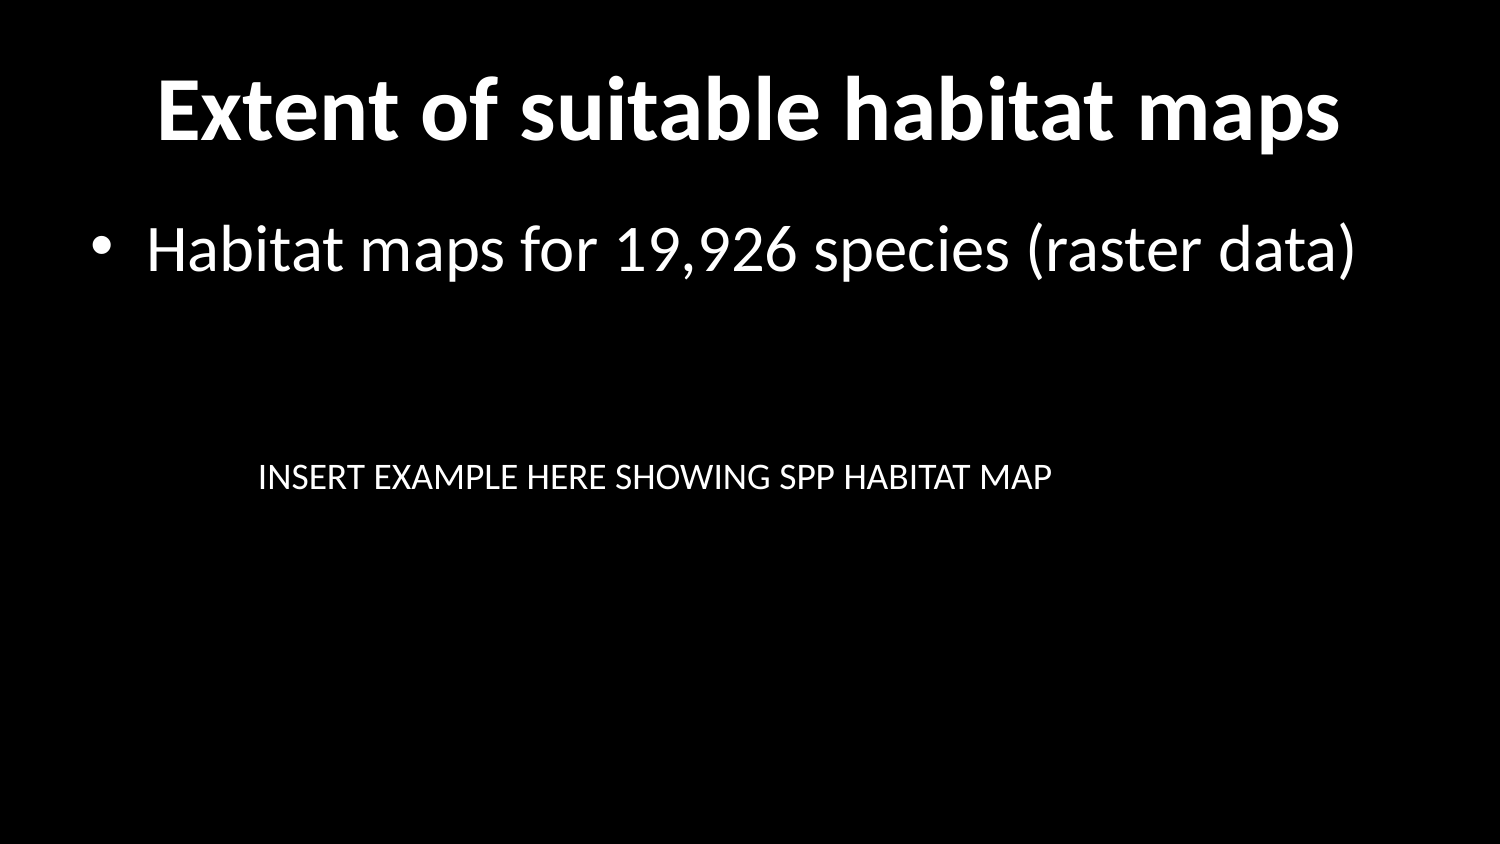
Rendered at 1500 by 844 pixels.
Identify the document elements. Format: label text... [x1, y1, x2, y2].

title Extent of suitable habitat maps [46, 33, 1453, 175]
list Habitat maps for 19,926 species (raster data) [75, 196, 1425, 754]
text_box INSERT EXAMPLE HERE SHOWING SPP HABITAT MAP [243, 444, 1068, 505]
